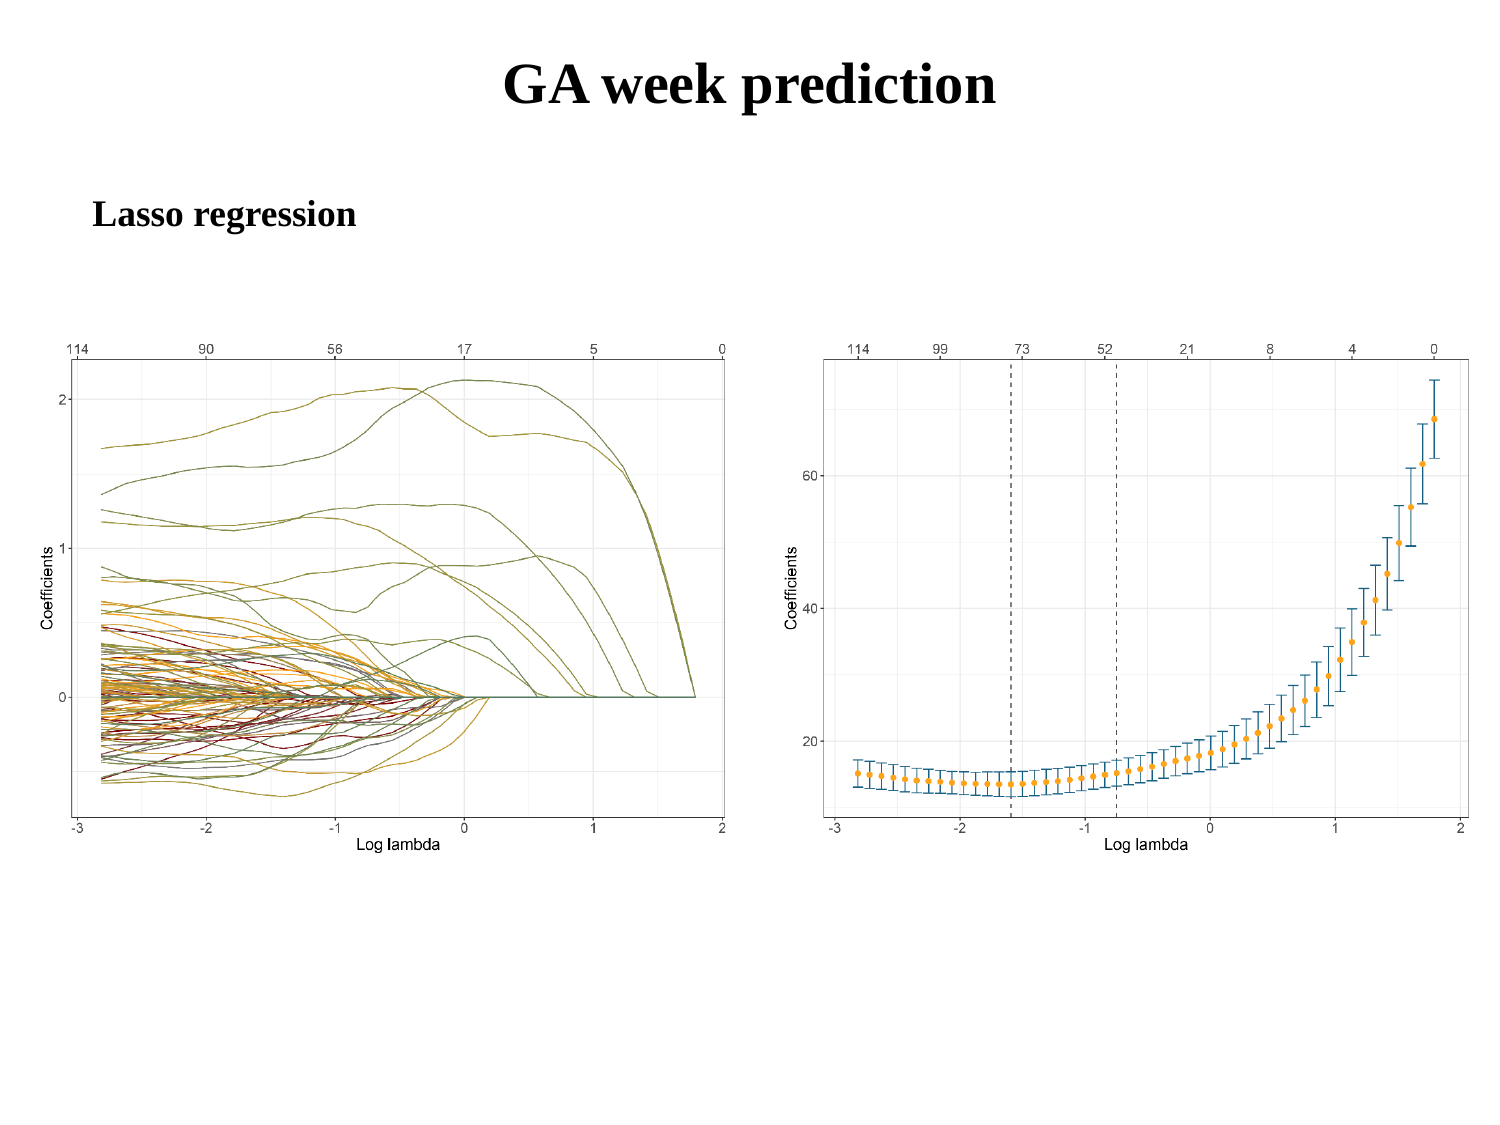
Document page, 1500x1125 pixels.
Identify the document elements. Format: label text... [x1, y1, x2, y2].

text_box Lasso regression [77, 181, 750, 242]
picture [778, 317, 1475, 859]
text_box GA week prediction [0, 37, 1500, 123]
picture [34, 317, 731, 860]
